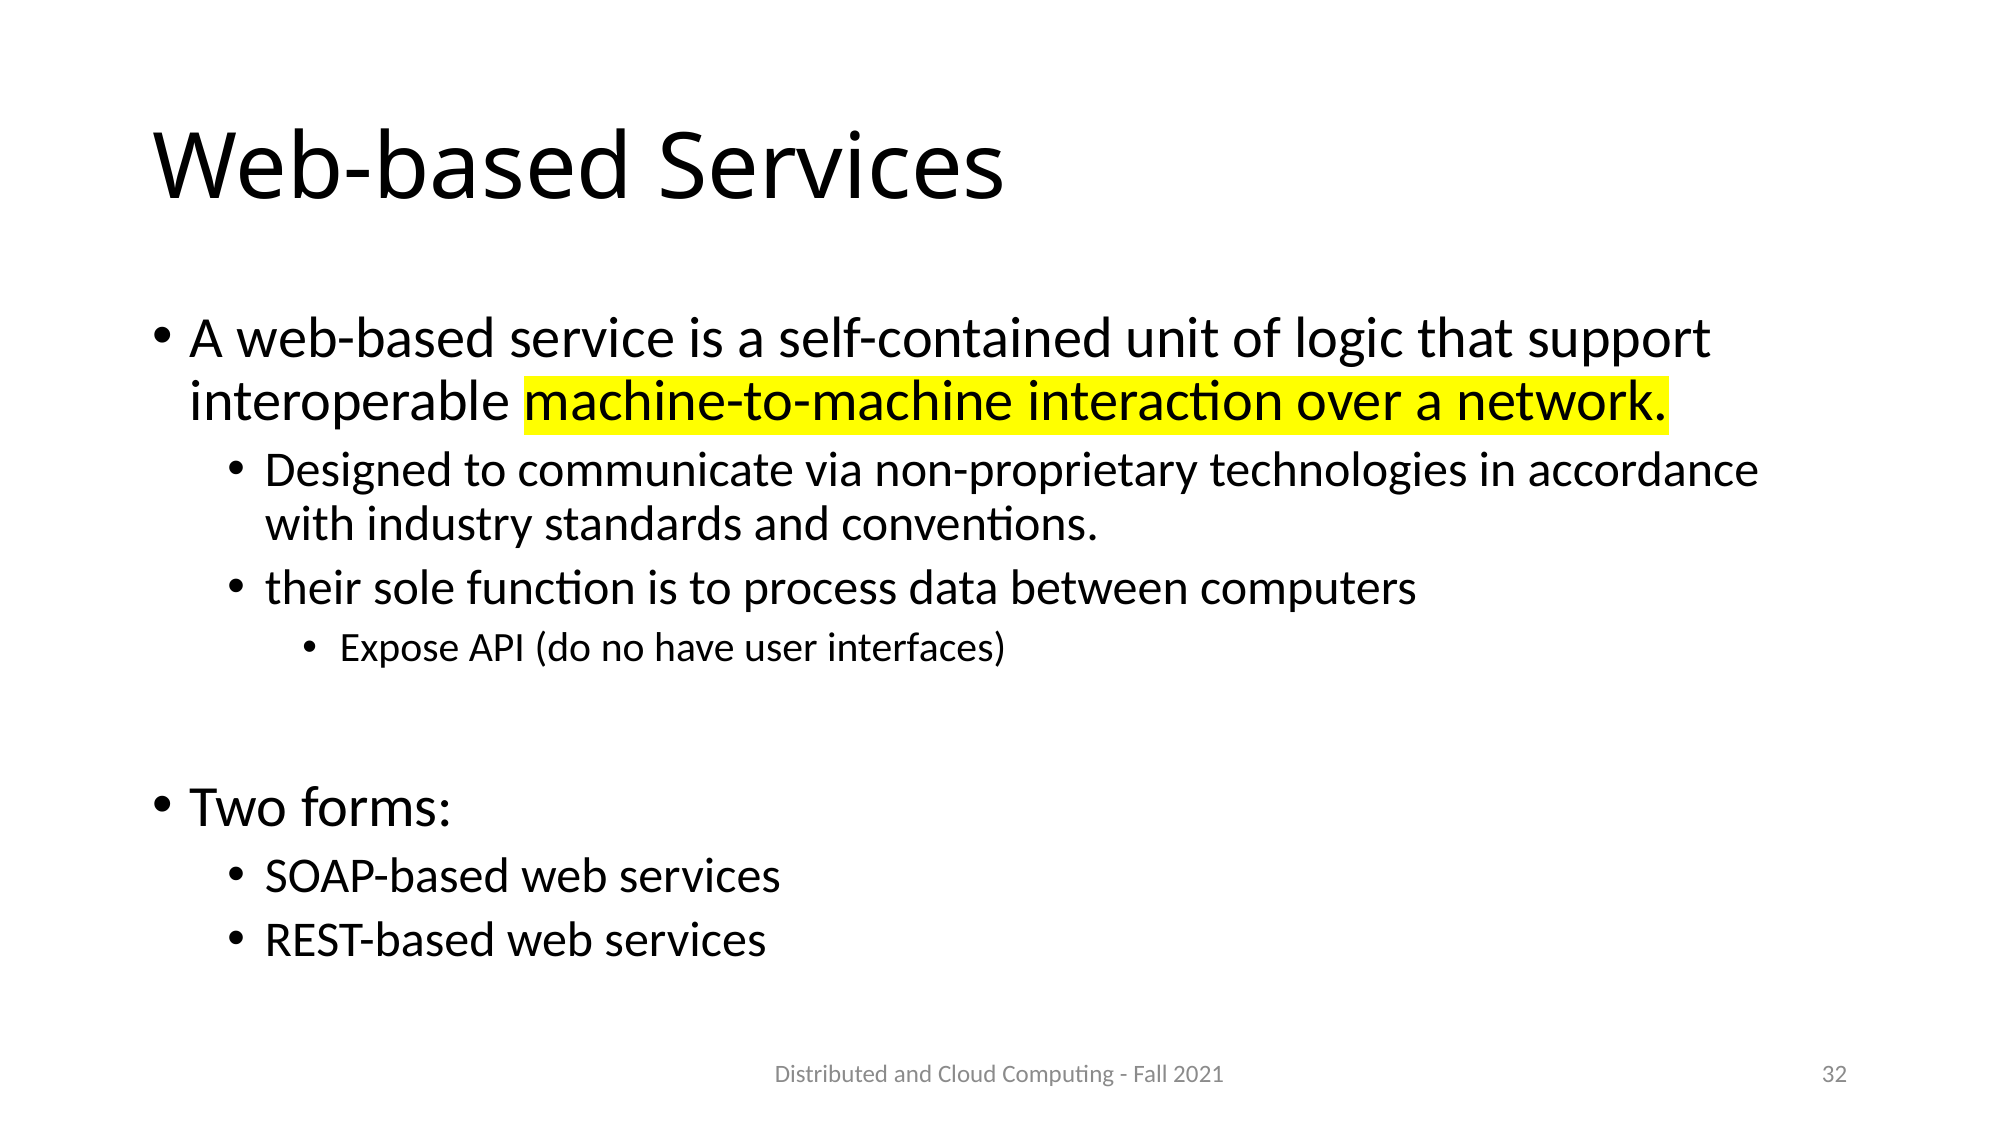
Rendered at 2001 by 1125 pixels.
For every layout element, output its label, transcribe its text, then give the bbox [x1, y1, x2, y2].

slide_number 32 [1412, 1042, 1863, 1103]
title Web-based Services [137, 59, 1863, 278]
footer Distributed and Cloud Computing - Fall 2021 [662, 1042, 1338, 1103]
list A web-based service is a self-contained unit of logic that support interoperable machine-to-machine interaction over a network. Designed to communicate via non-proprietary technologies in accordance with industry standards and conventions. their sole function is to process data between computers Expose API (do no have user interfaces) Two forms: SOAP-based web services REST-based web services [137, 299, 1863, 1014]
